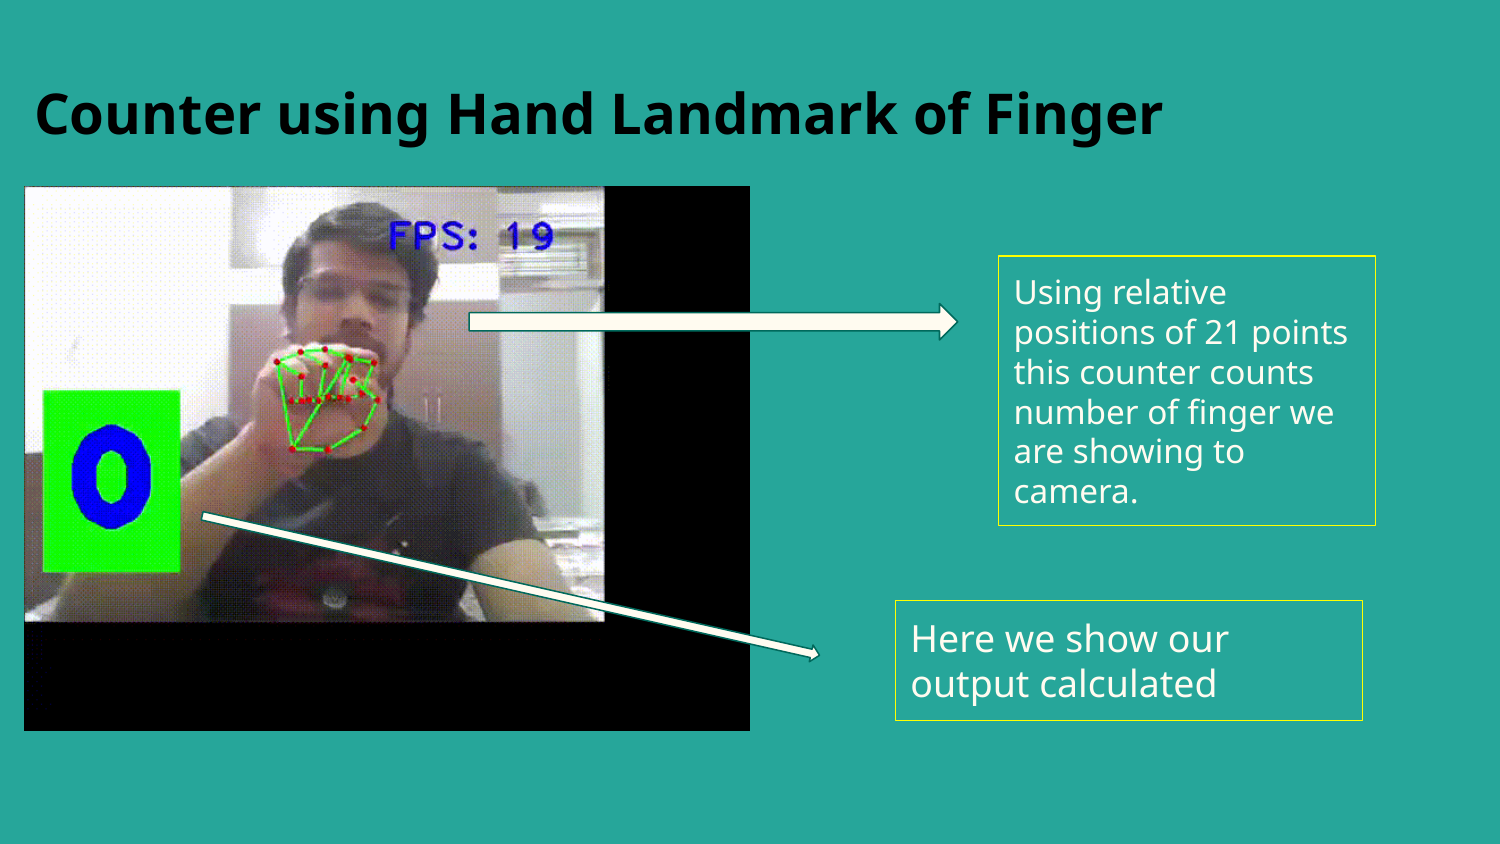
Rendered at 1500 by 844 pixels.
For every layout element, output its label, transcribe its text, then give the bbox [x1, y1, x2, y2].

text_box Here we show our output calculated [895, 600, 1363, 721]
text_box [754, 636, 820, 662]
picture [24, 186, 751, 731]
text_box Using relative positions of 21 points this counter counts number of finger we are showing to camera. [998, 256, 1376, 526]
text_box Counter using Hand Landmark of Finger [19, 63, 1328, 161]
text_box [754, 303, 958, 341]
